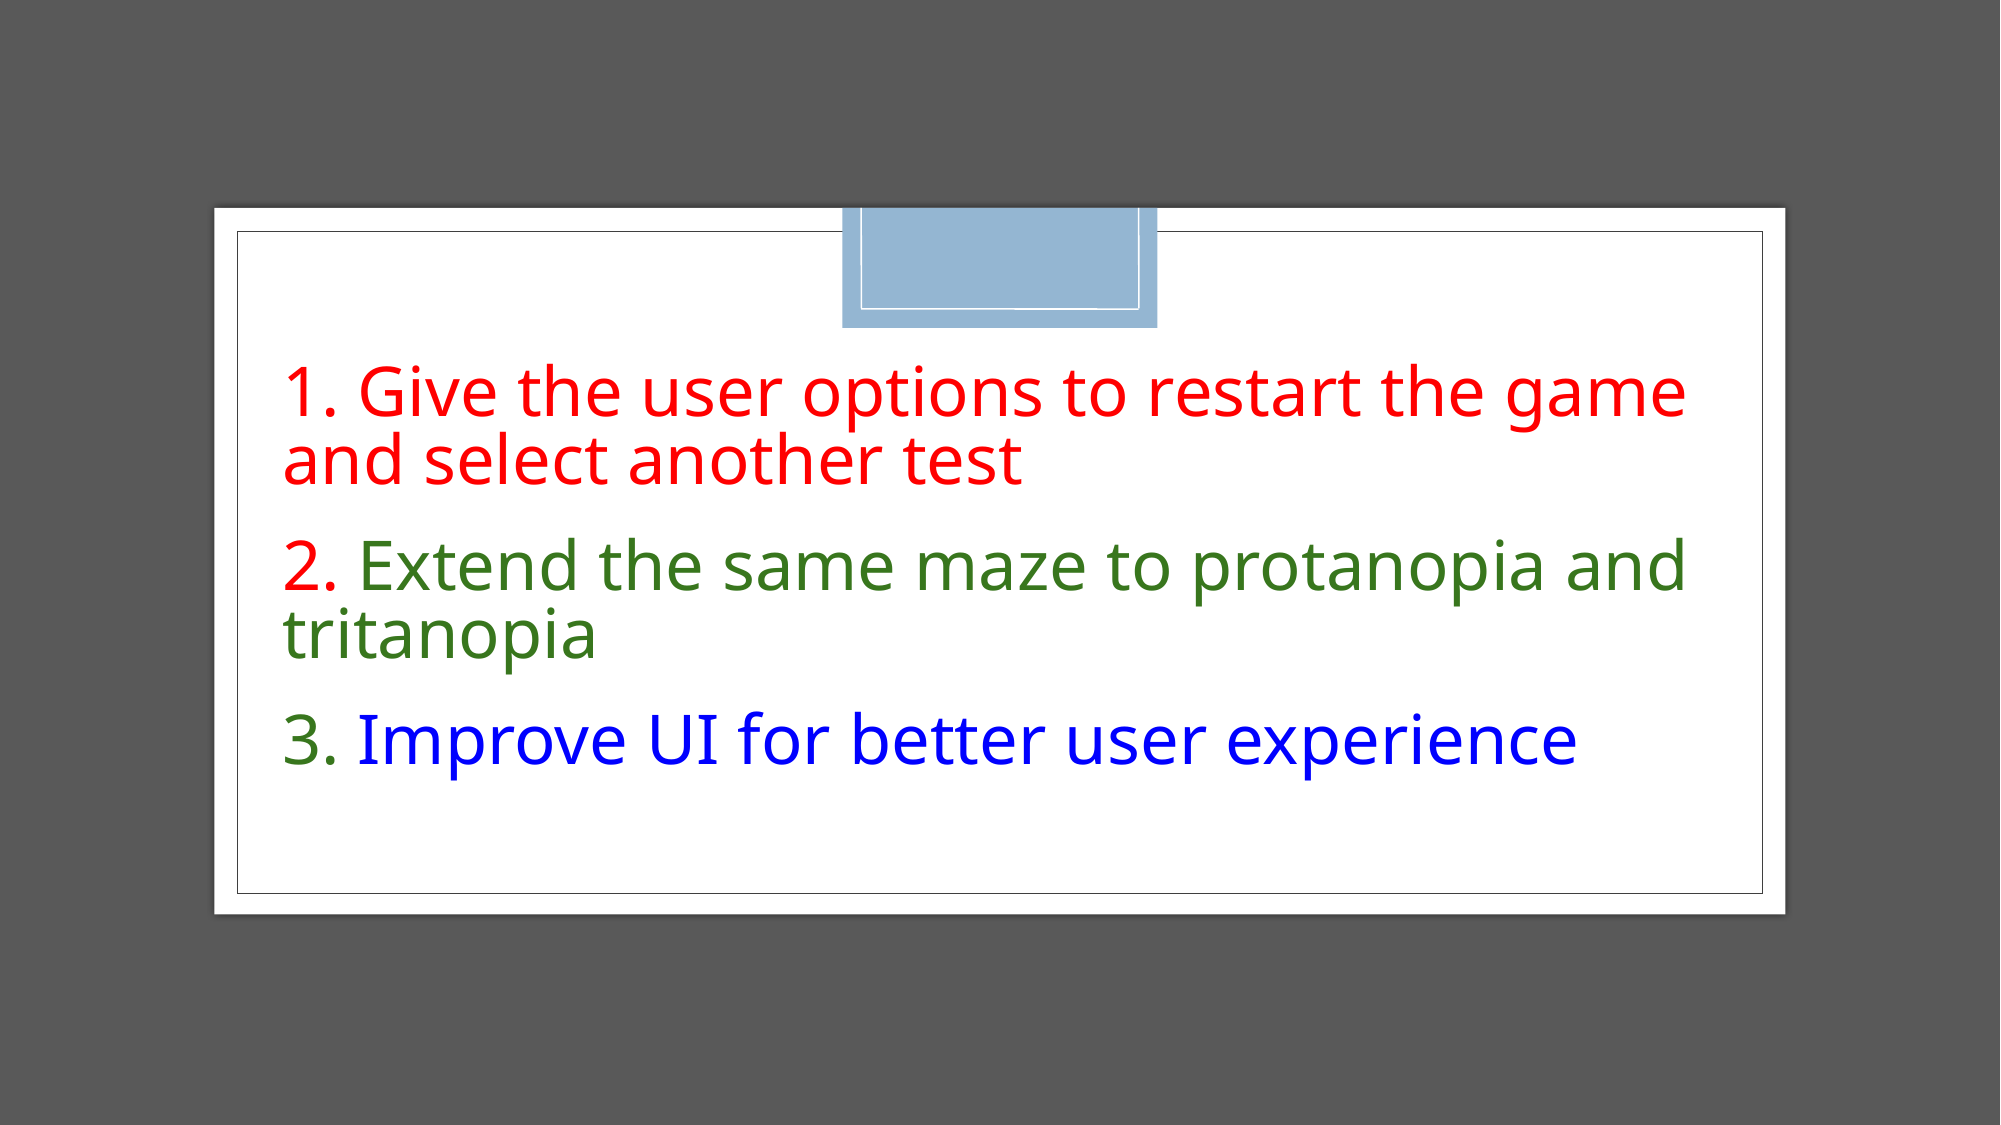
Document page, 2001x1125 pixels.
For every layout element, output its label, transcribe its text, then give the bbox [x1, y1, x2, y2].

text_box 1. Give the user options to restart the game and select another test 2. Extend the same maze to protanopia and tritanopia 3. Improve UI for better user experience [267, 416, 1733, 768]
